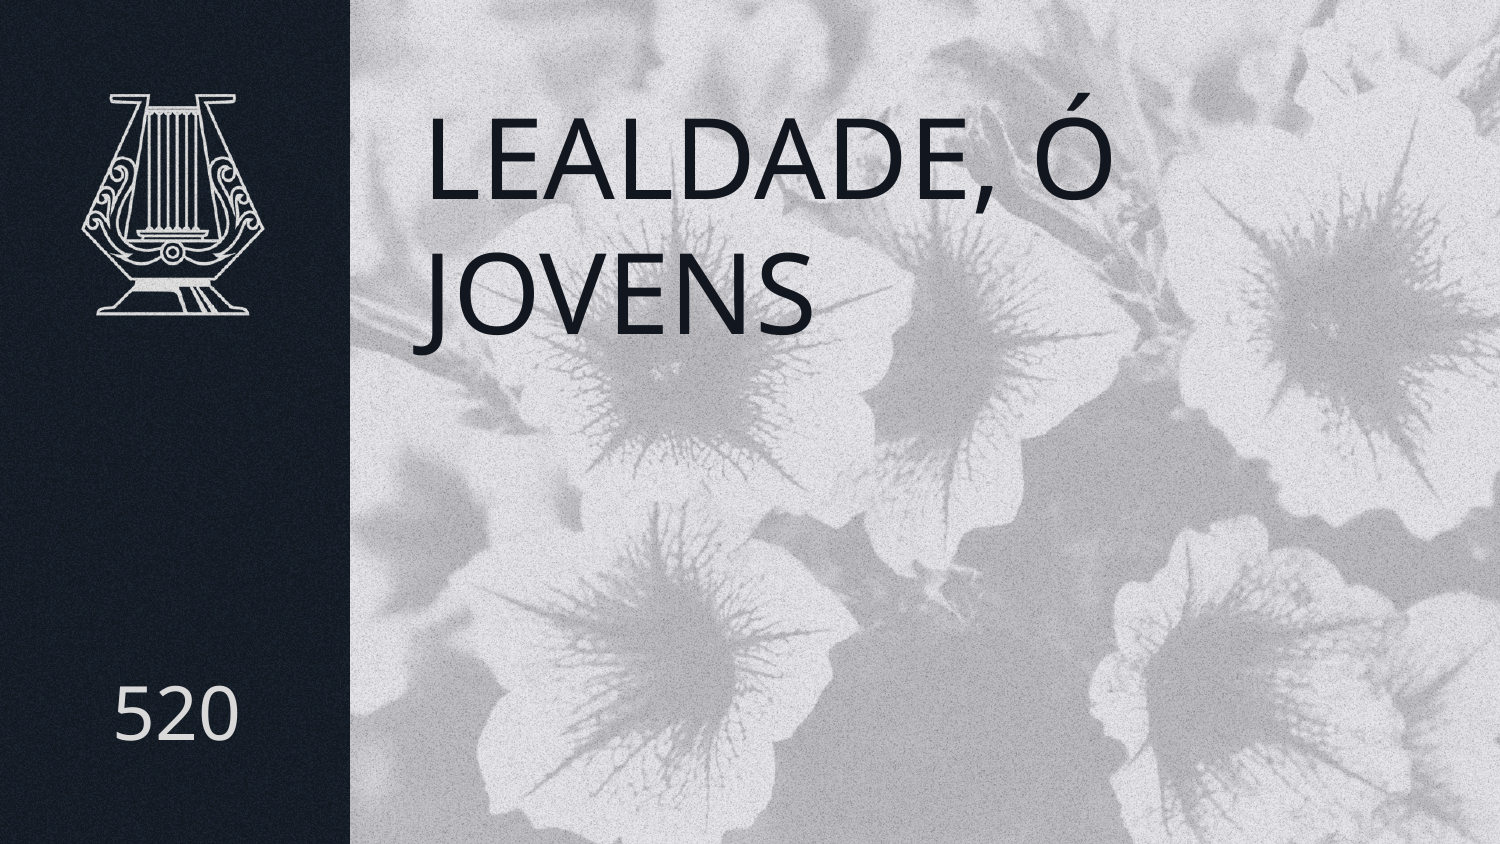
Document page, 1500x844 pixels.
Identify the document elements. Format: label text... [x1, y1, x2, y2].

title LEALDADE, Ó JOVENS [407, 79, 1447, 777]
list 520 [76, 658, 278, 765]
picture [0, 0, 1500, 844]
